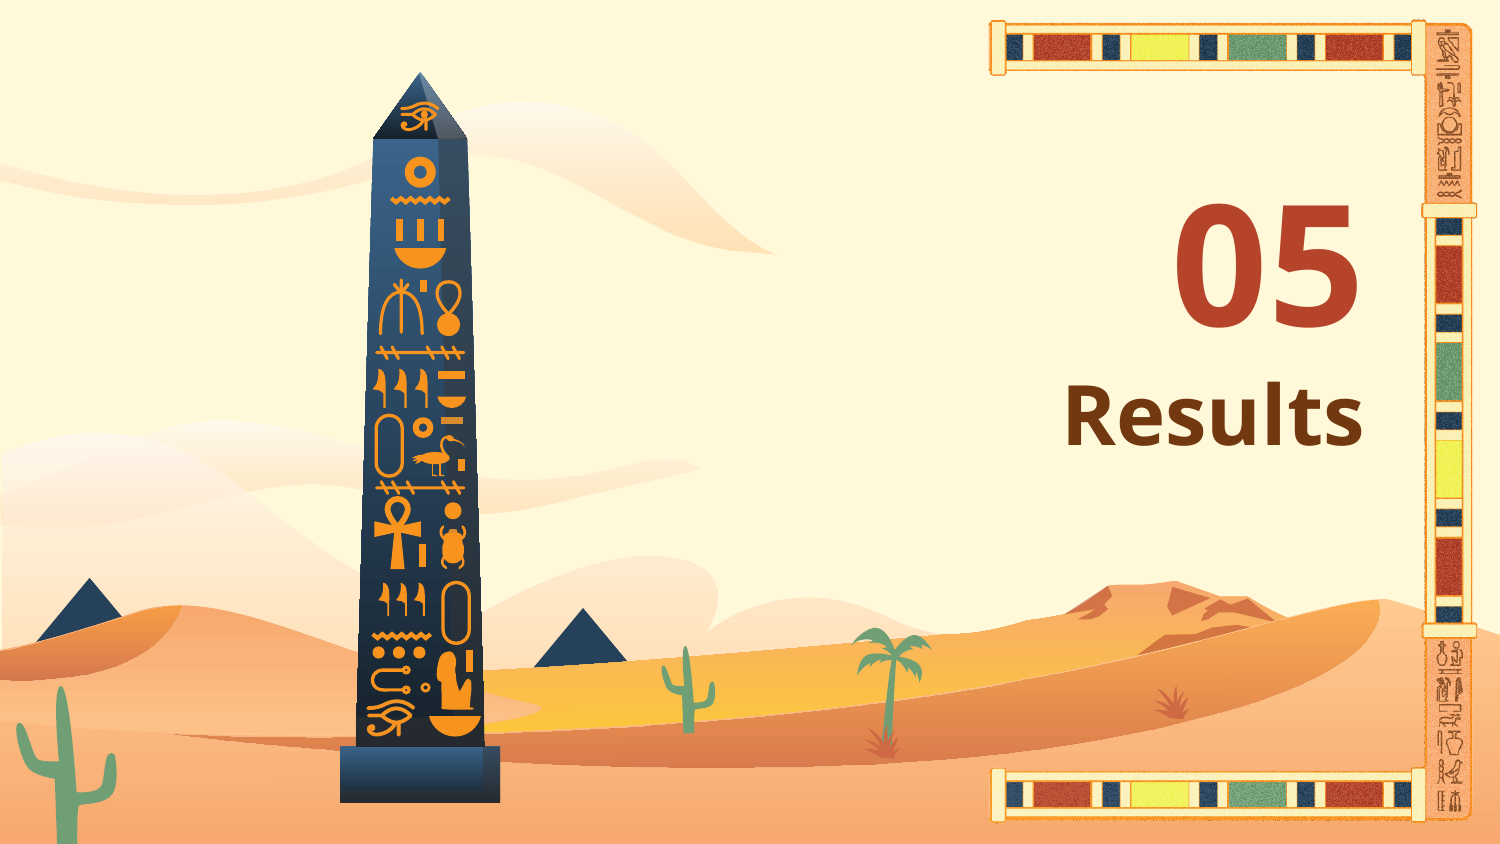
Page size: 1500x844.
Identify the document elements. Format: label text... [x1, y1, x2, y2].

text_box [340, 71, 501, 804]
picture [988, 0, 1500, 844]
title 05 [1085, 154, 1380, 365]
title Results [505, 328, 1380, 496]
